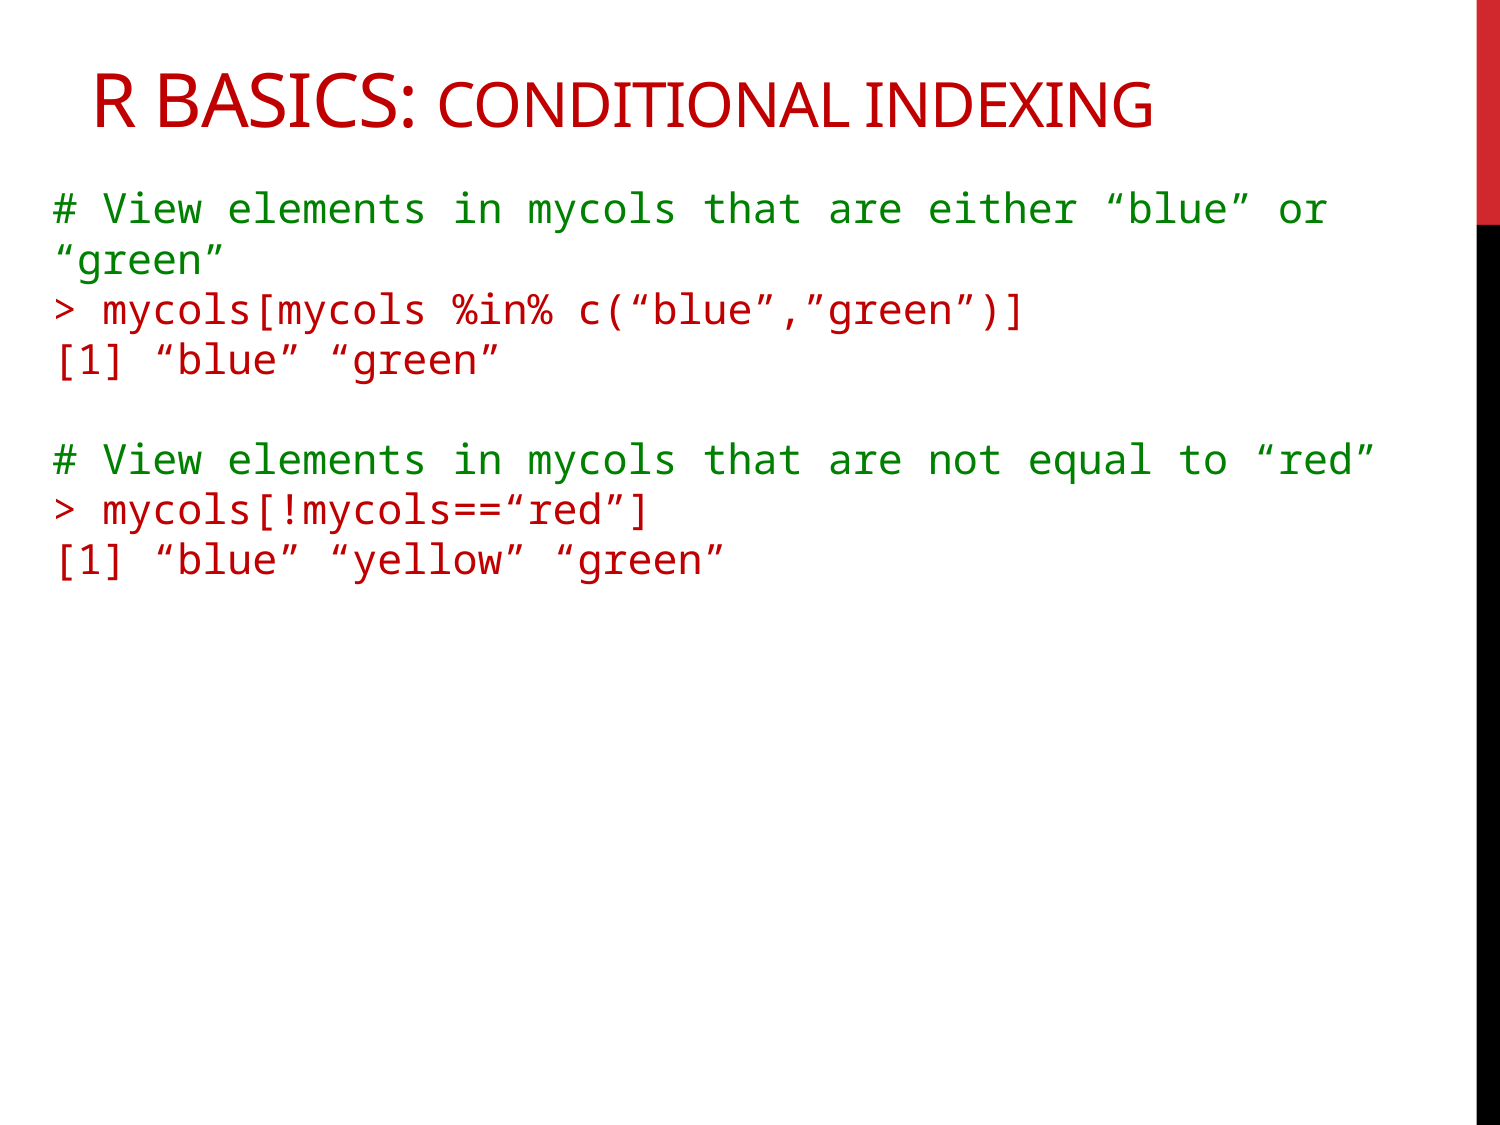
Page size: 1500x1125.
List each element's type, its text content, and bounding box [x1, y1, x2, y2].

text_box # View elements in mycols that are either “blue” or “green” > mycols[mycols %in% c(“blue”,”green”)] [1] “blue” “green” # View elements in mycols that are not equal to “red” > mycols[!mycols==“red”] [1] “blue” “yellow” “green” [37, 174, 1463, 640]
title R basics: conditional indexing [75, 12, 1450, 150]
